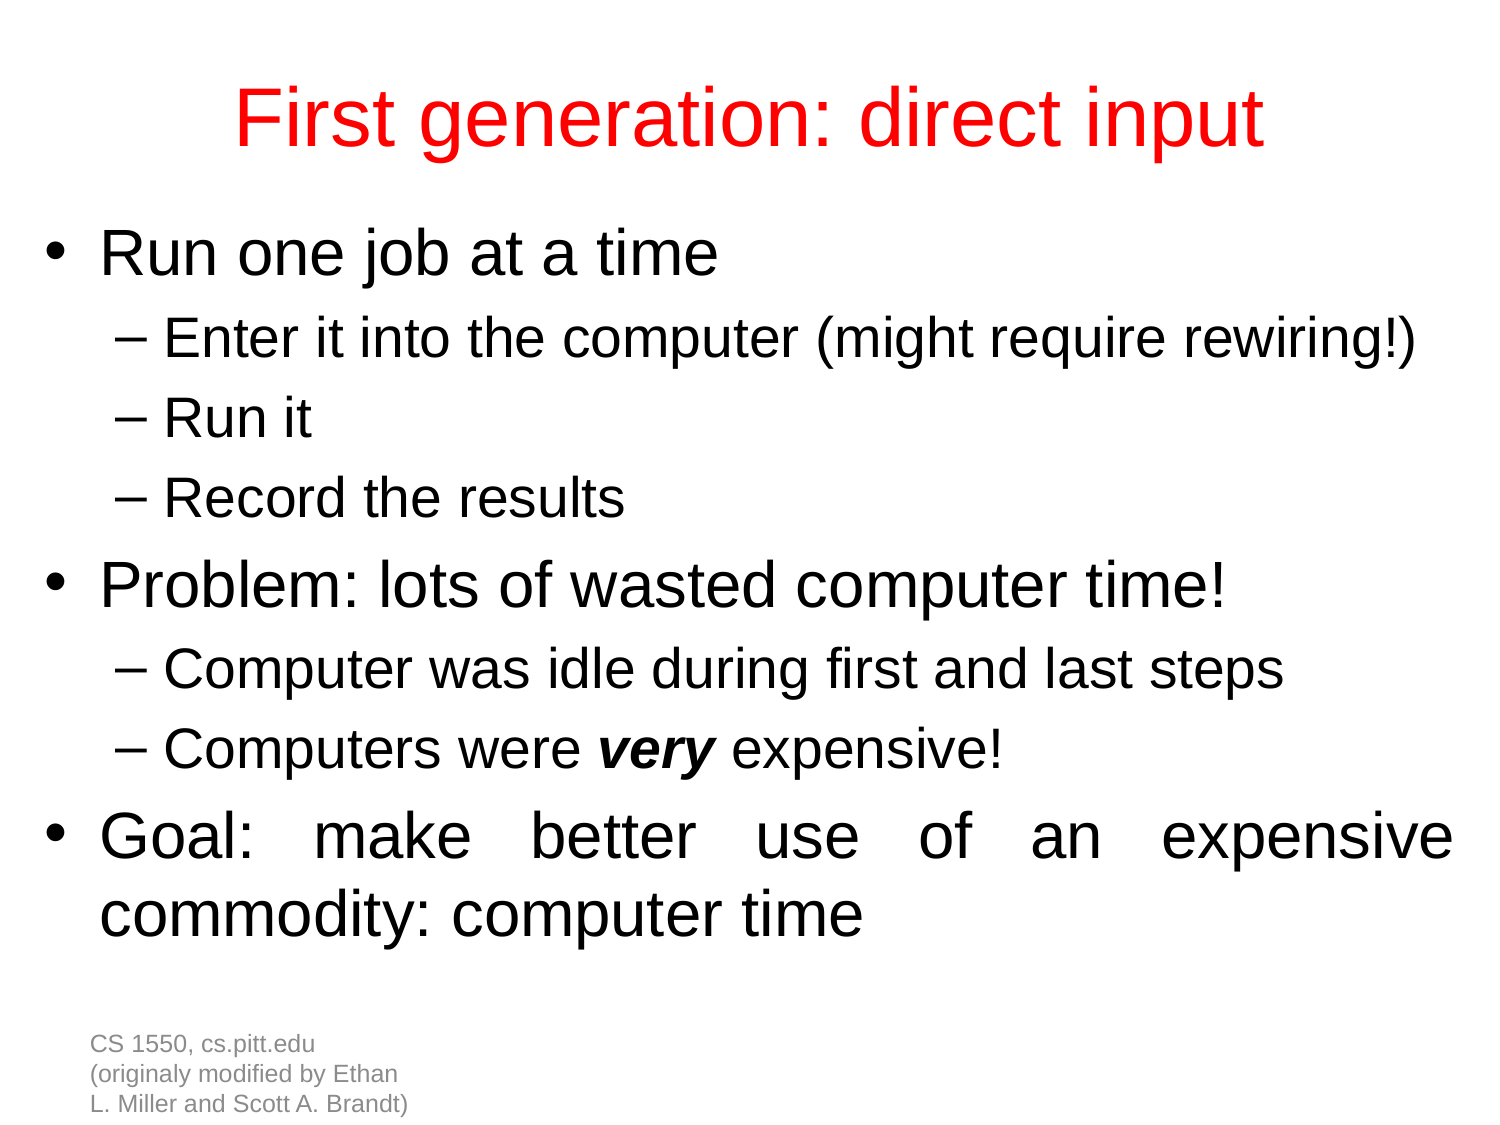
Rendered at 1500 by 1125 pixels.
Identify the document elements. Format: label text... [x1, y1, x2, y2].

text_box Run one job at a time Enter it into the computer (might require rewiring!) Run it Record the results Problem: lots of wasted computer time! Computer was idle during first and last steps Computers were very expensive! Goal: make better use of an expensive commodity: computer time [29, 203, 1471, 964]
text_box First generation: direct input [75, 19, 1425, 203]
text_box CS 1550, cs.pitt.edu (originaly modified by Ethan L. Miller and Scott A. Brandt) [74, 1042, 425, 1103]
